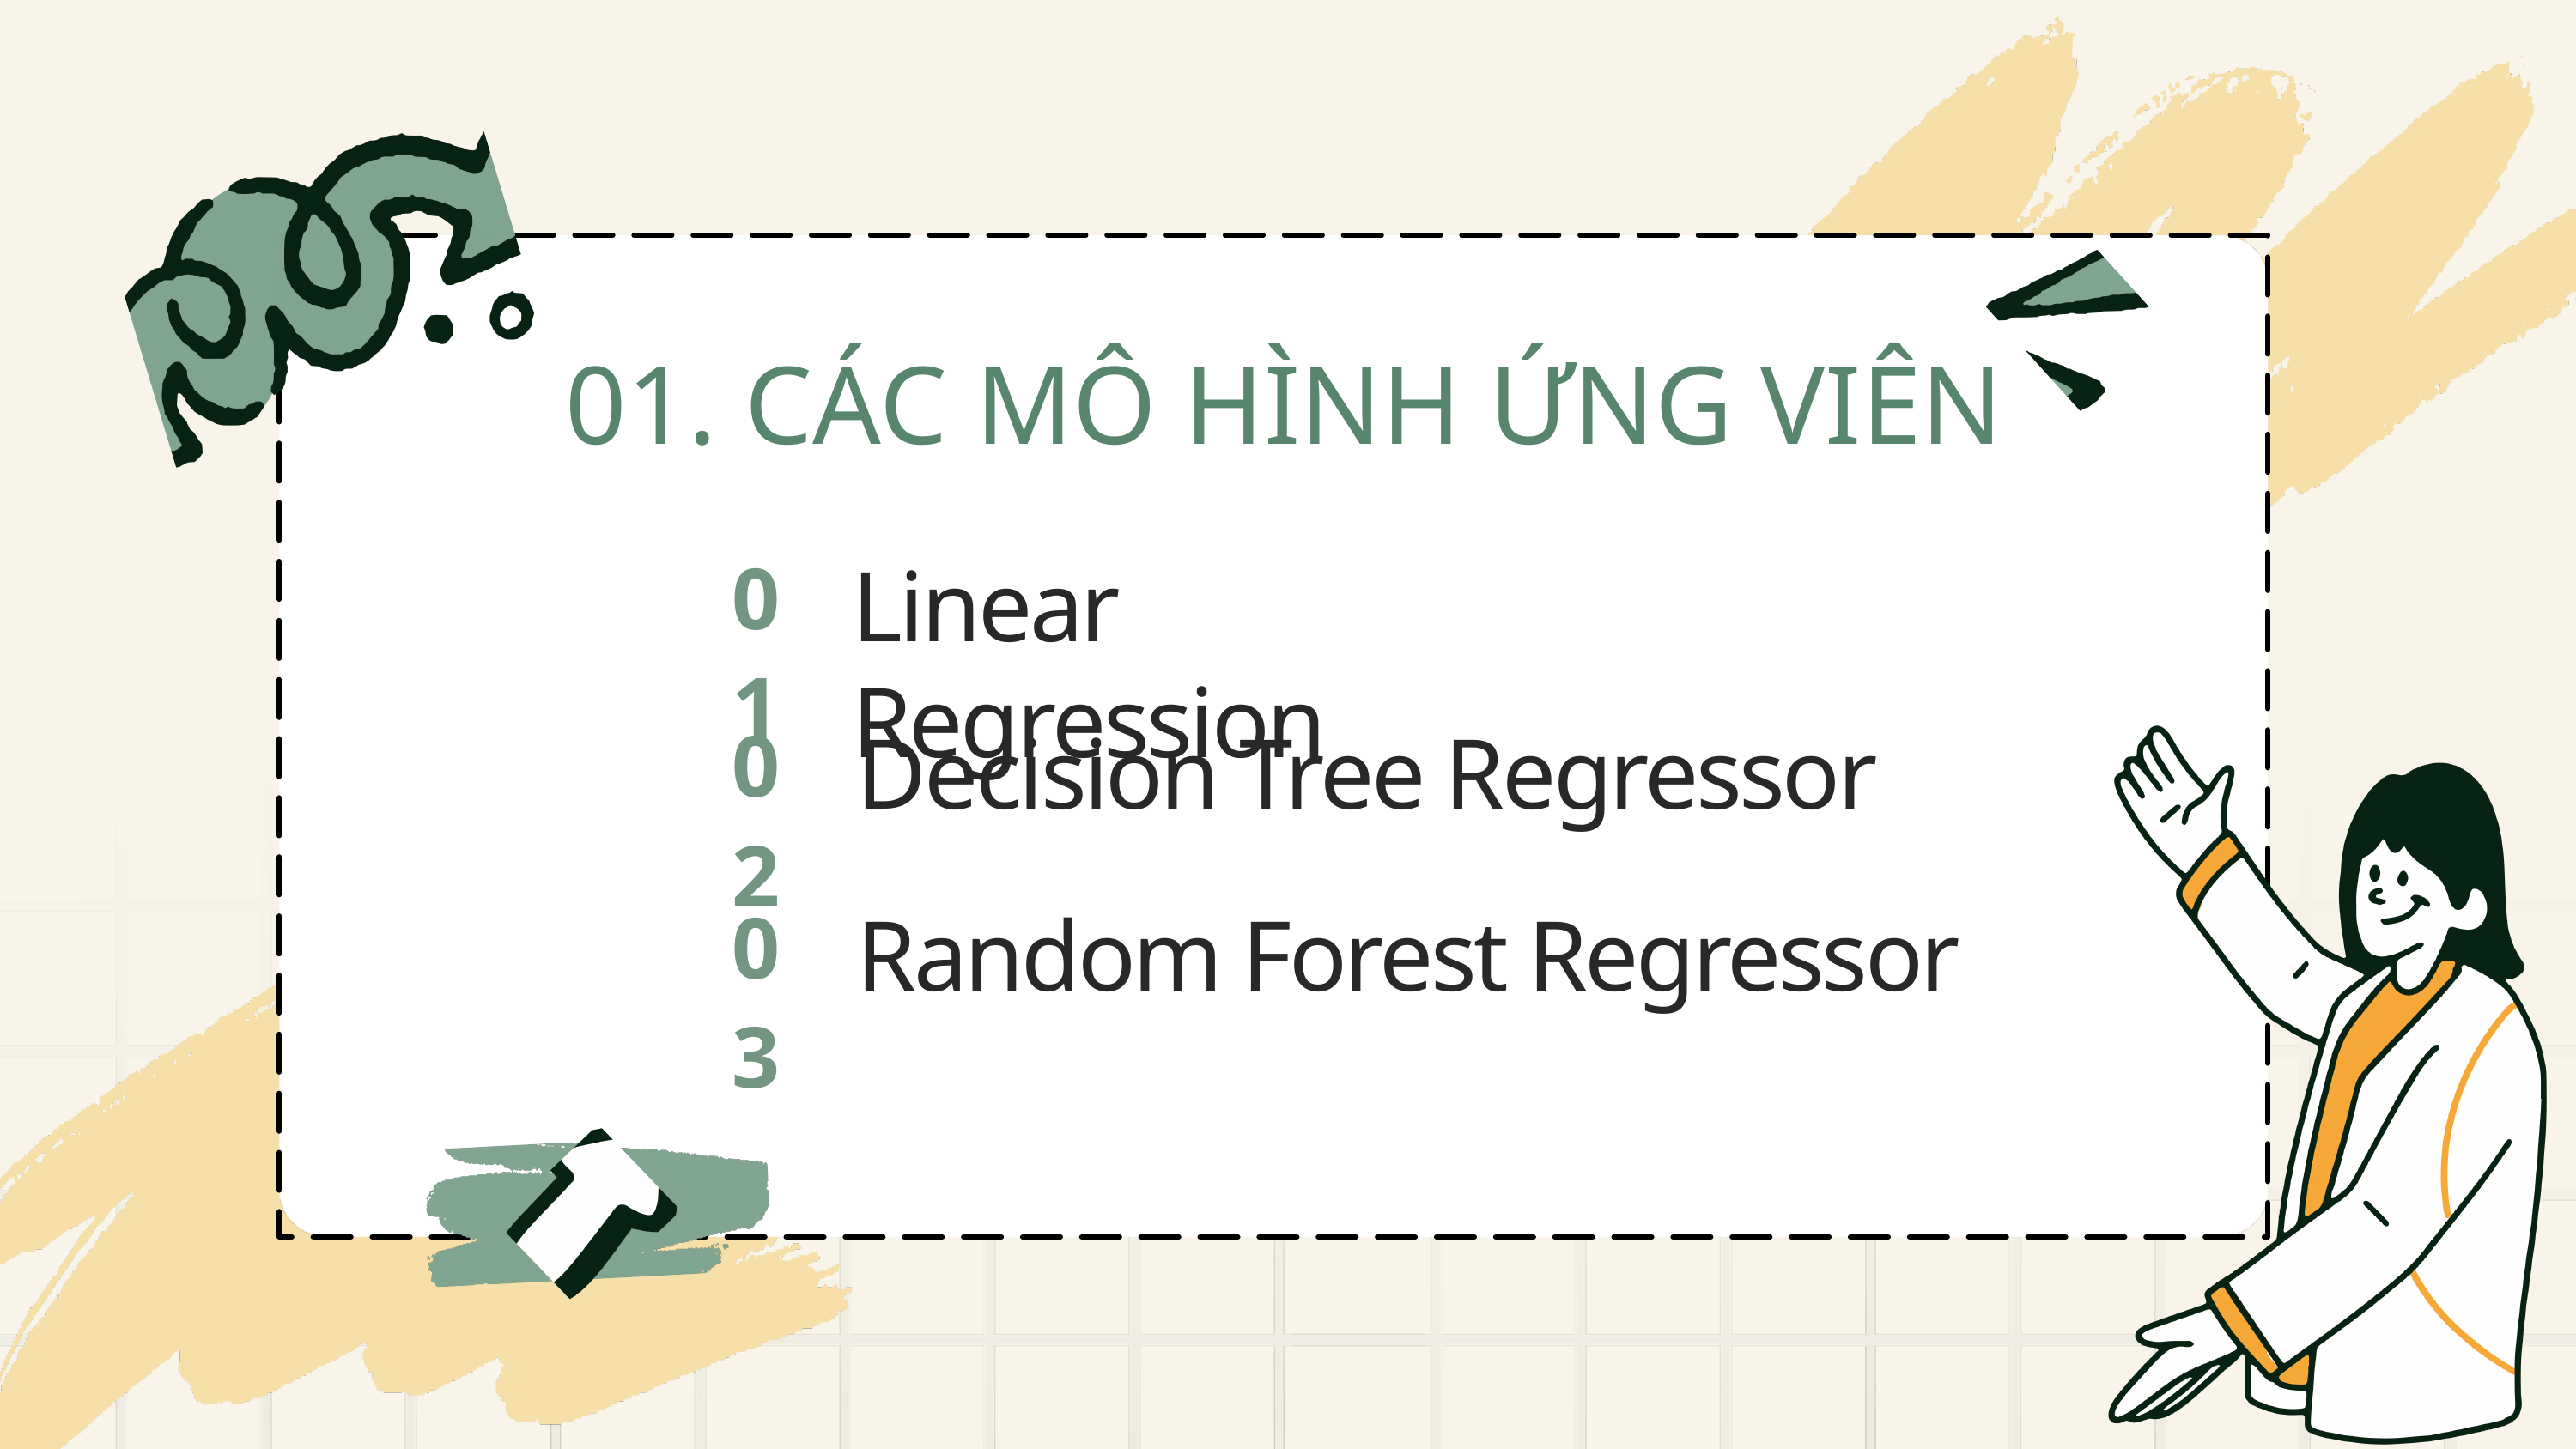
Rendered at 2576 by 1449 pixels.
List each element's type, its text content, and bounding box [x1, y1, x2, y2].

text_box Linear Regression [852, 544, 1587, 757]
text_box [279, 235, 2269, 757]
text_box [96, 90, 556, 482]
text_box [2108, 724, 2547, 757]
text_box 02 [732, 704, 817, 757]
text_box [1978, 217, 2187, 429]
text_box Decision Tree Regressor [856, 712, 1985, 757]
text_box 01. CÁC MÔ HÌNH ỨNG VIÊN [565, 348, 2011, 466]
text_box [0, 761, 2576, 1449]
text_box 01 [732, 537, 817, 704]
text_box [1613, 16, 2576, 664]
